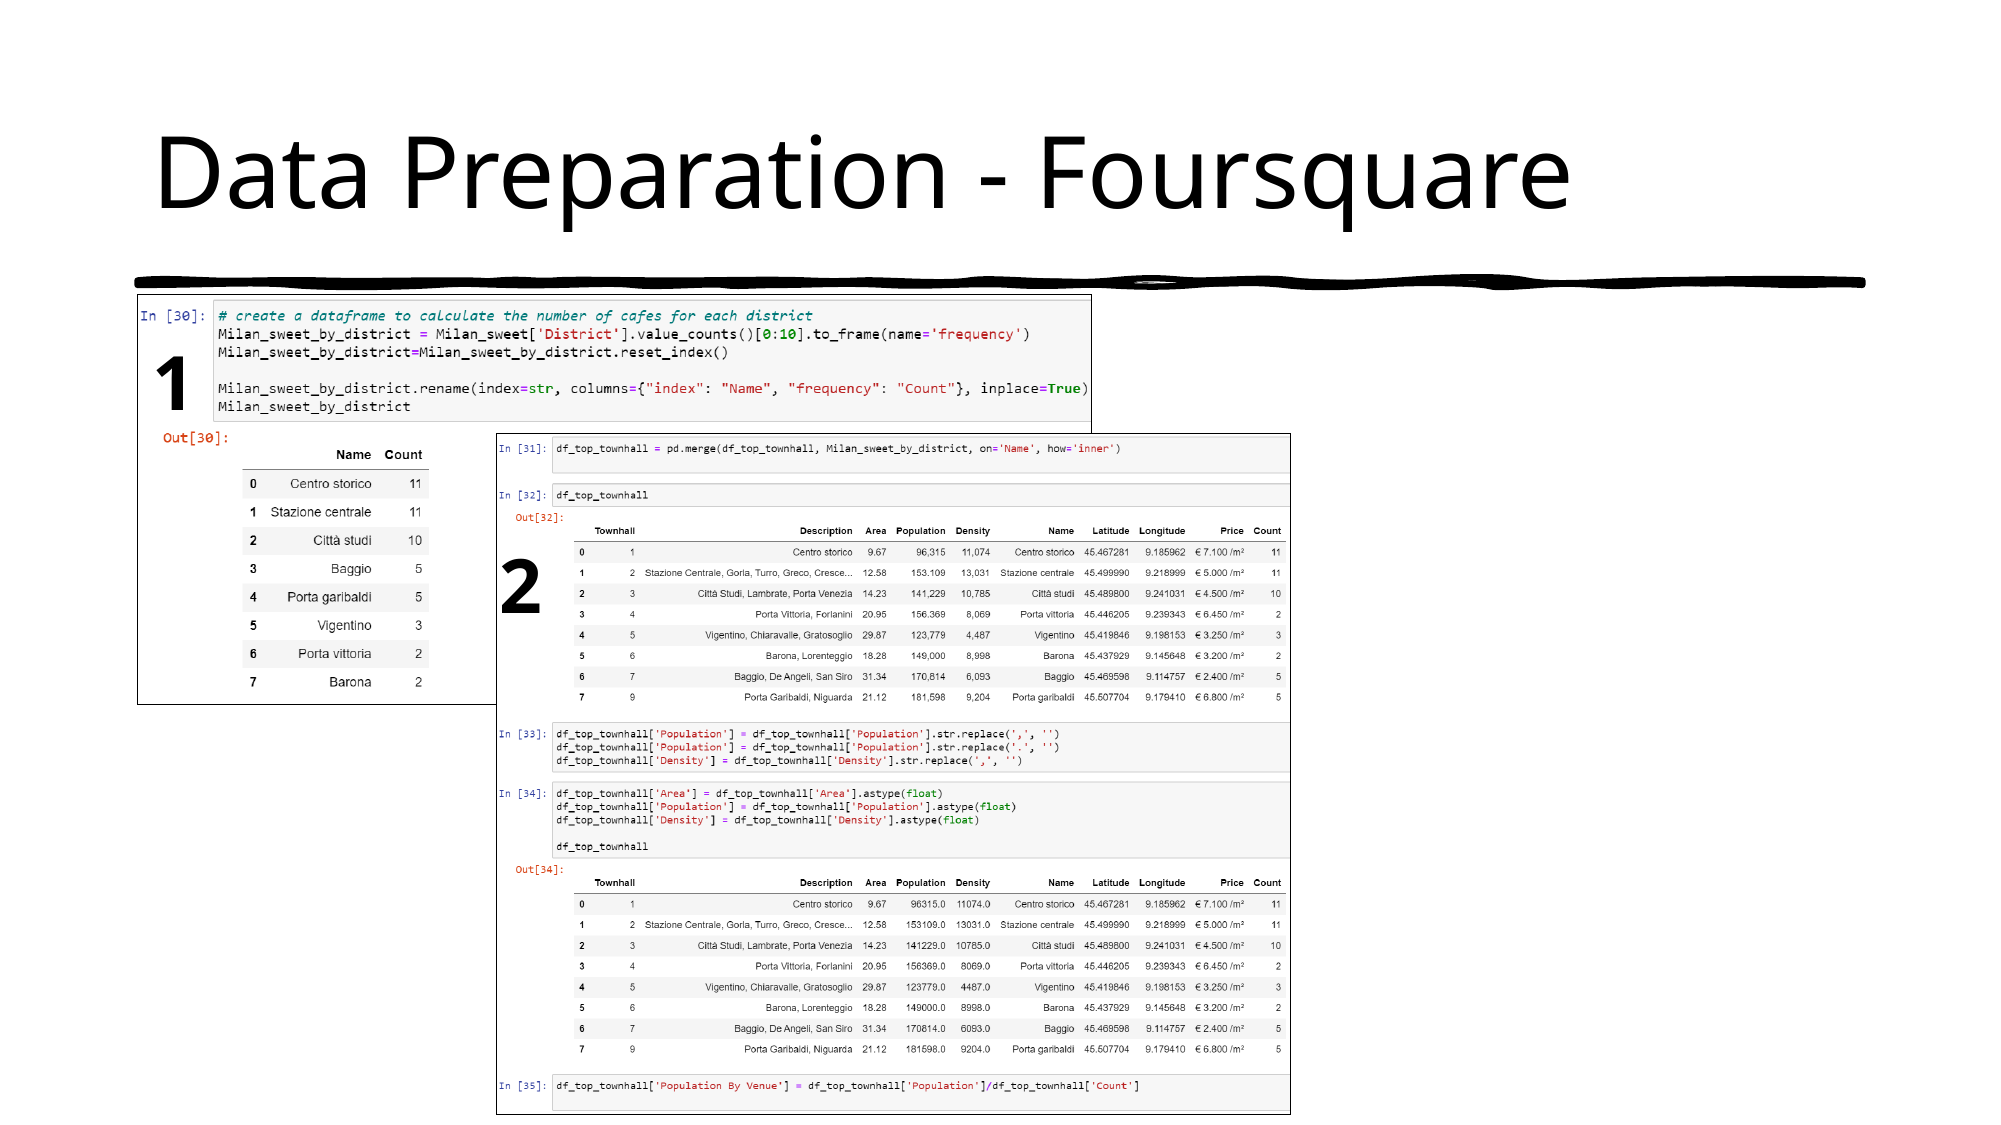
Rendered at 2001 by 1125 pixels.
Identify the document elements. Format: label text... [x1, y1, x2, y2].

title Data Preparation - Foursquare [137, 59, 1863, 278]
picture [137, 294, 1291, 1115]
